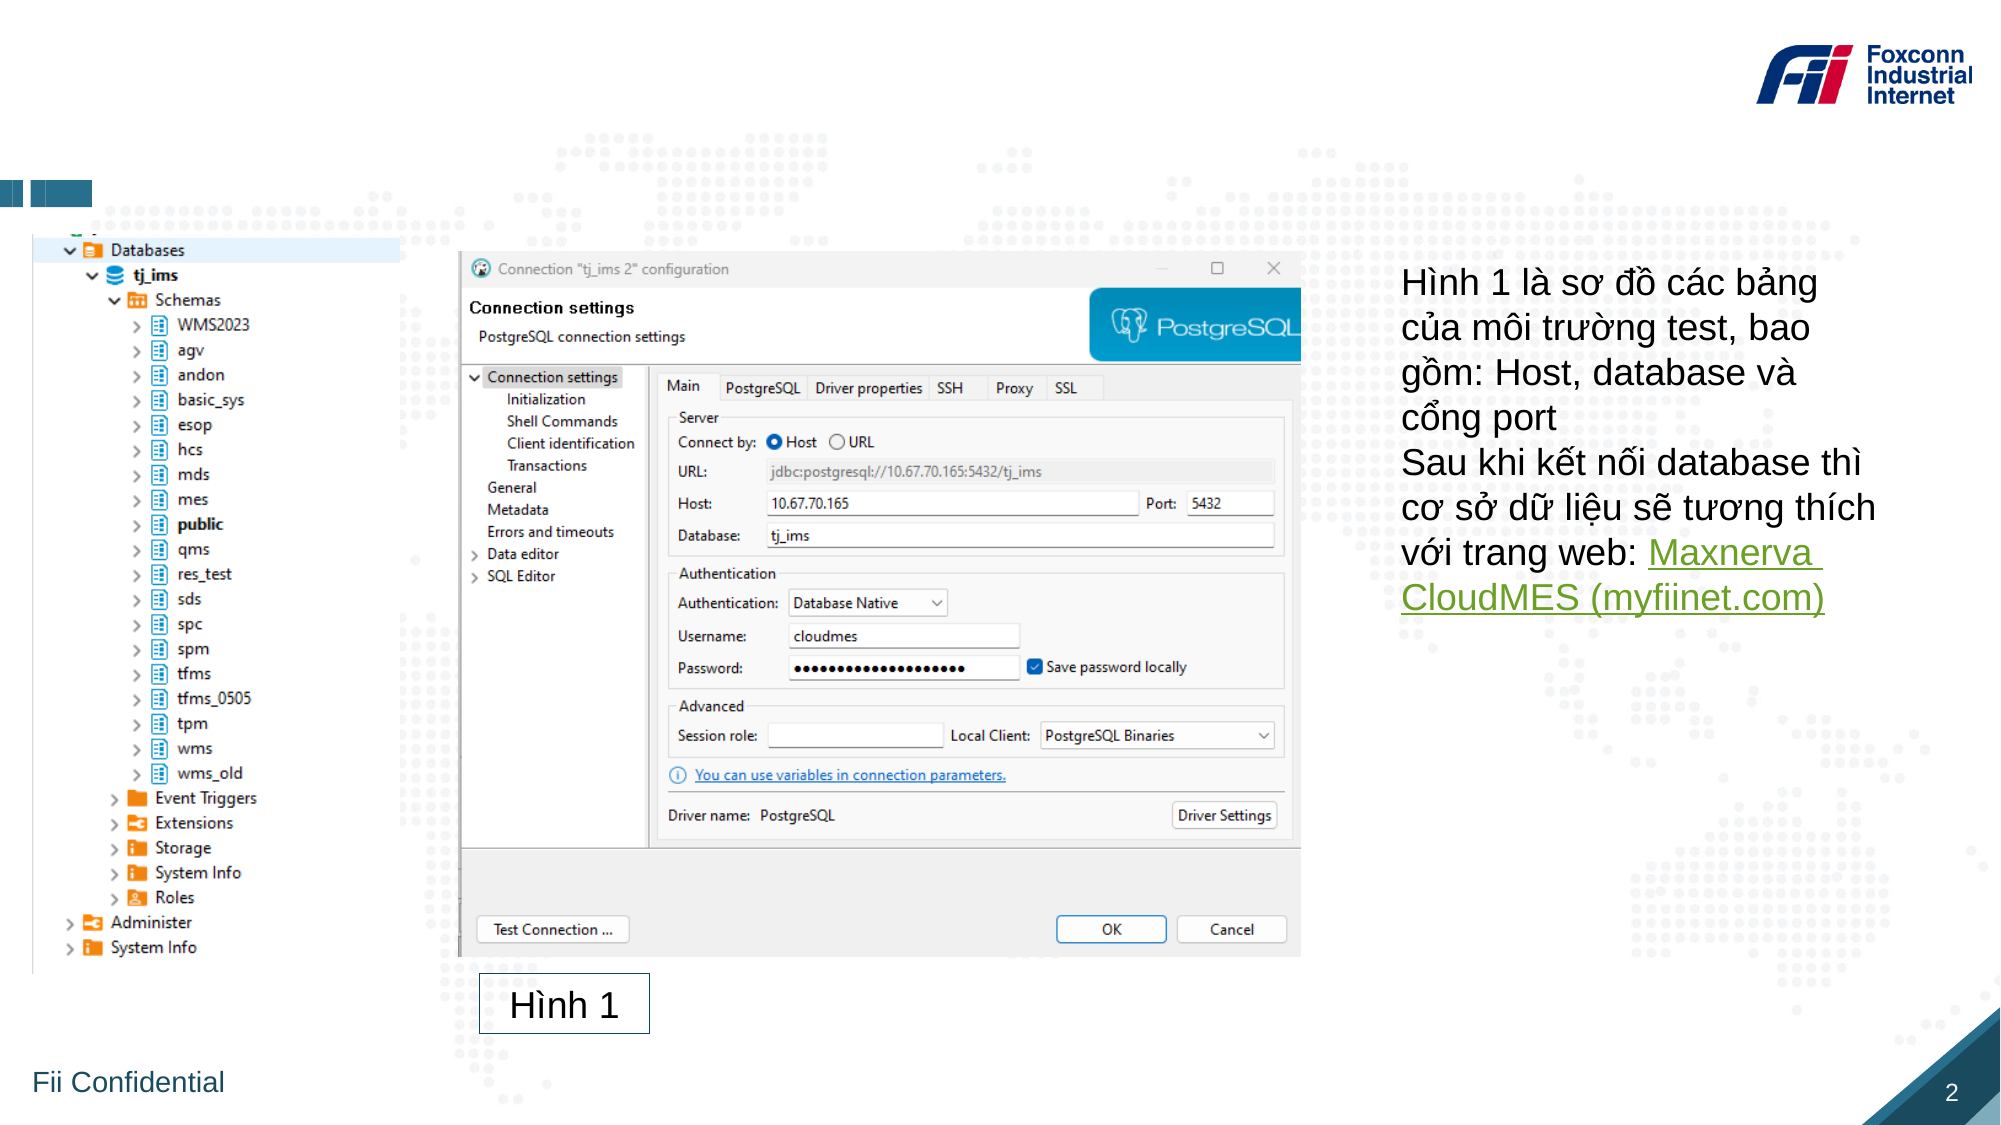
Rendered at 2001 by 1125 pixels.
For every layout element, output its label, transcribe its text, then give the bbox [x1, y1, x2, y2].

text_box Hình 1 [479, 973, 650, 1034]
picture [0, 0, 2000, 1125]
text_box Hình 1 là sơ đồ các bảng của môi trường test, bao gồm: Host, database và cổng port Sau khi kết nối database thì cơ sở dữ liệu sẽ tương thích với trang web: Maxnerva CloudMES (myfiinet.com) [1386, 251, 1896, 626]
